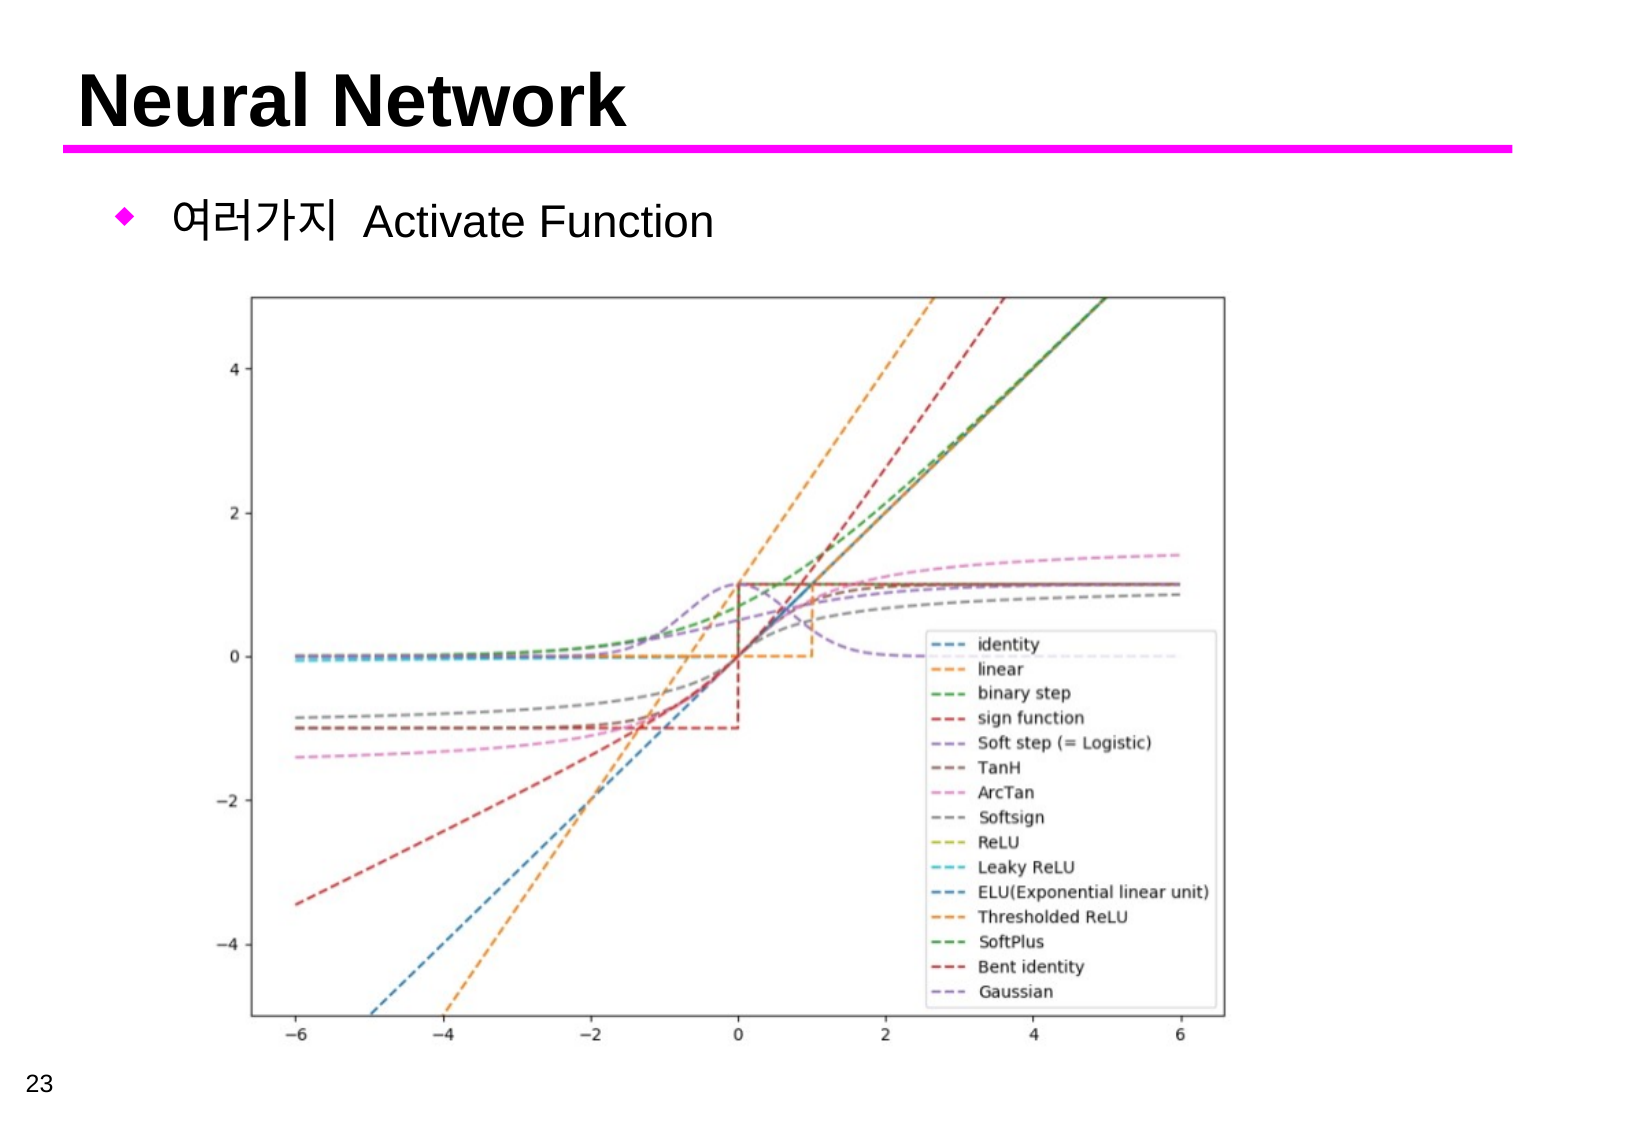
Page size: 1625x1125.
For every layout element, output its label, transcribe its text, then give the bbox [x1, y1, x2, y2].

slide_number 23 [0, 1071, 69, 1094]
title Neural Network [62, 42, 1500, 149]
picture [209, 290, 1238, 1058]
list 여러가지 Activate Function [99, 172, 1510, 256]
